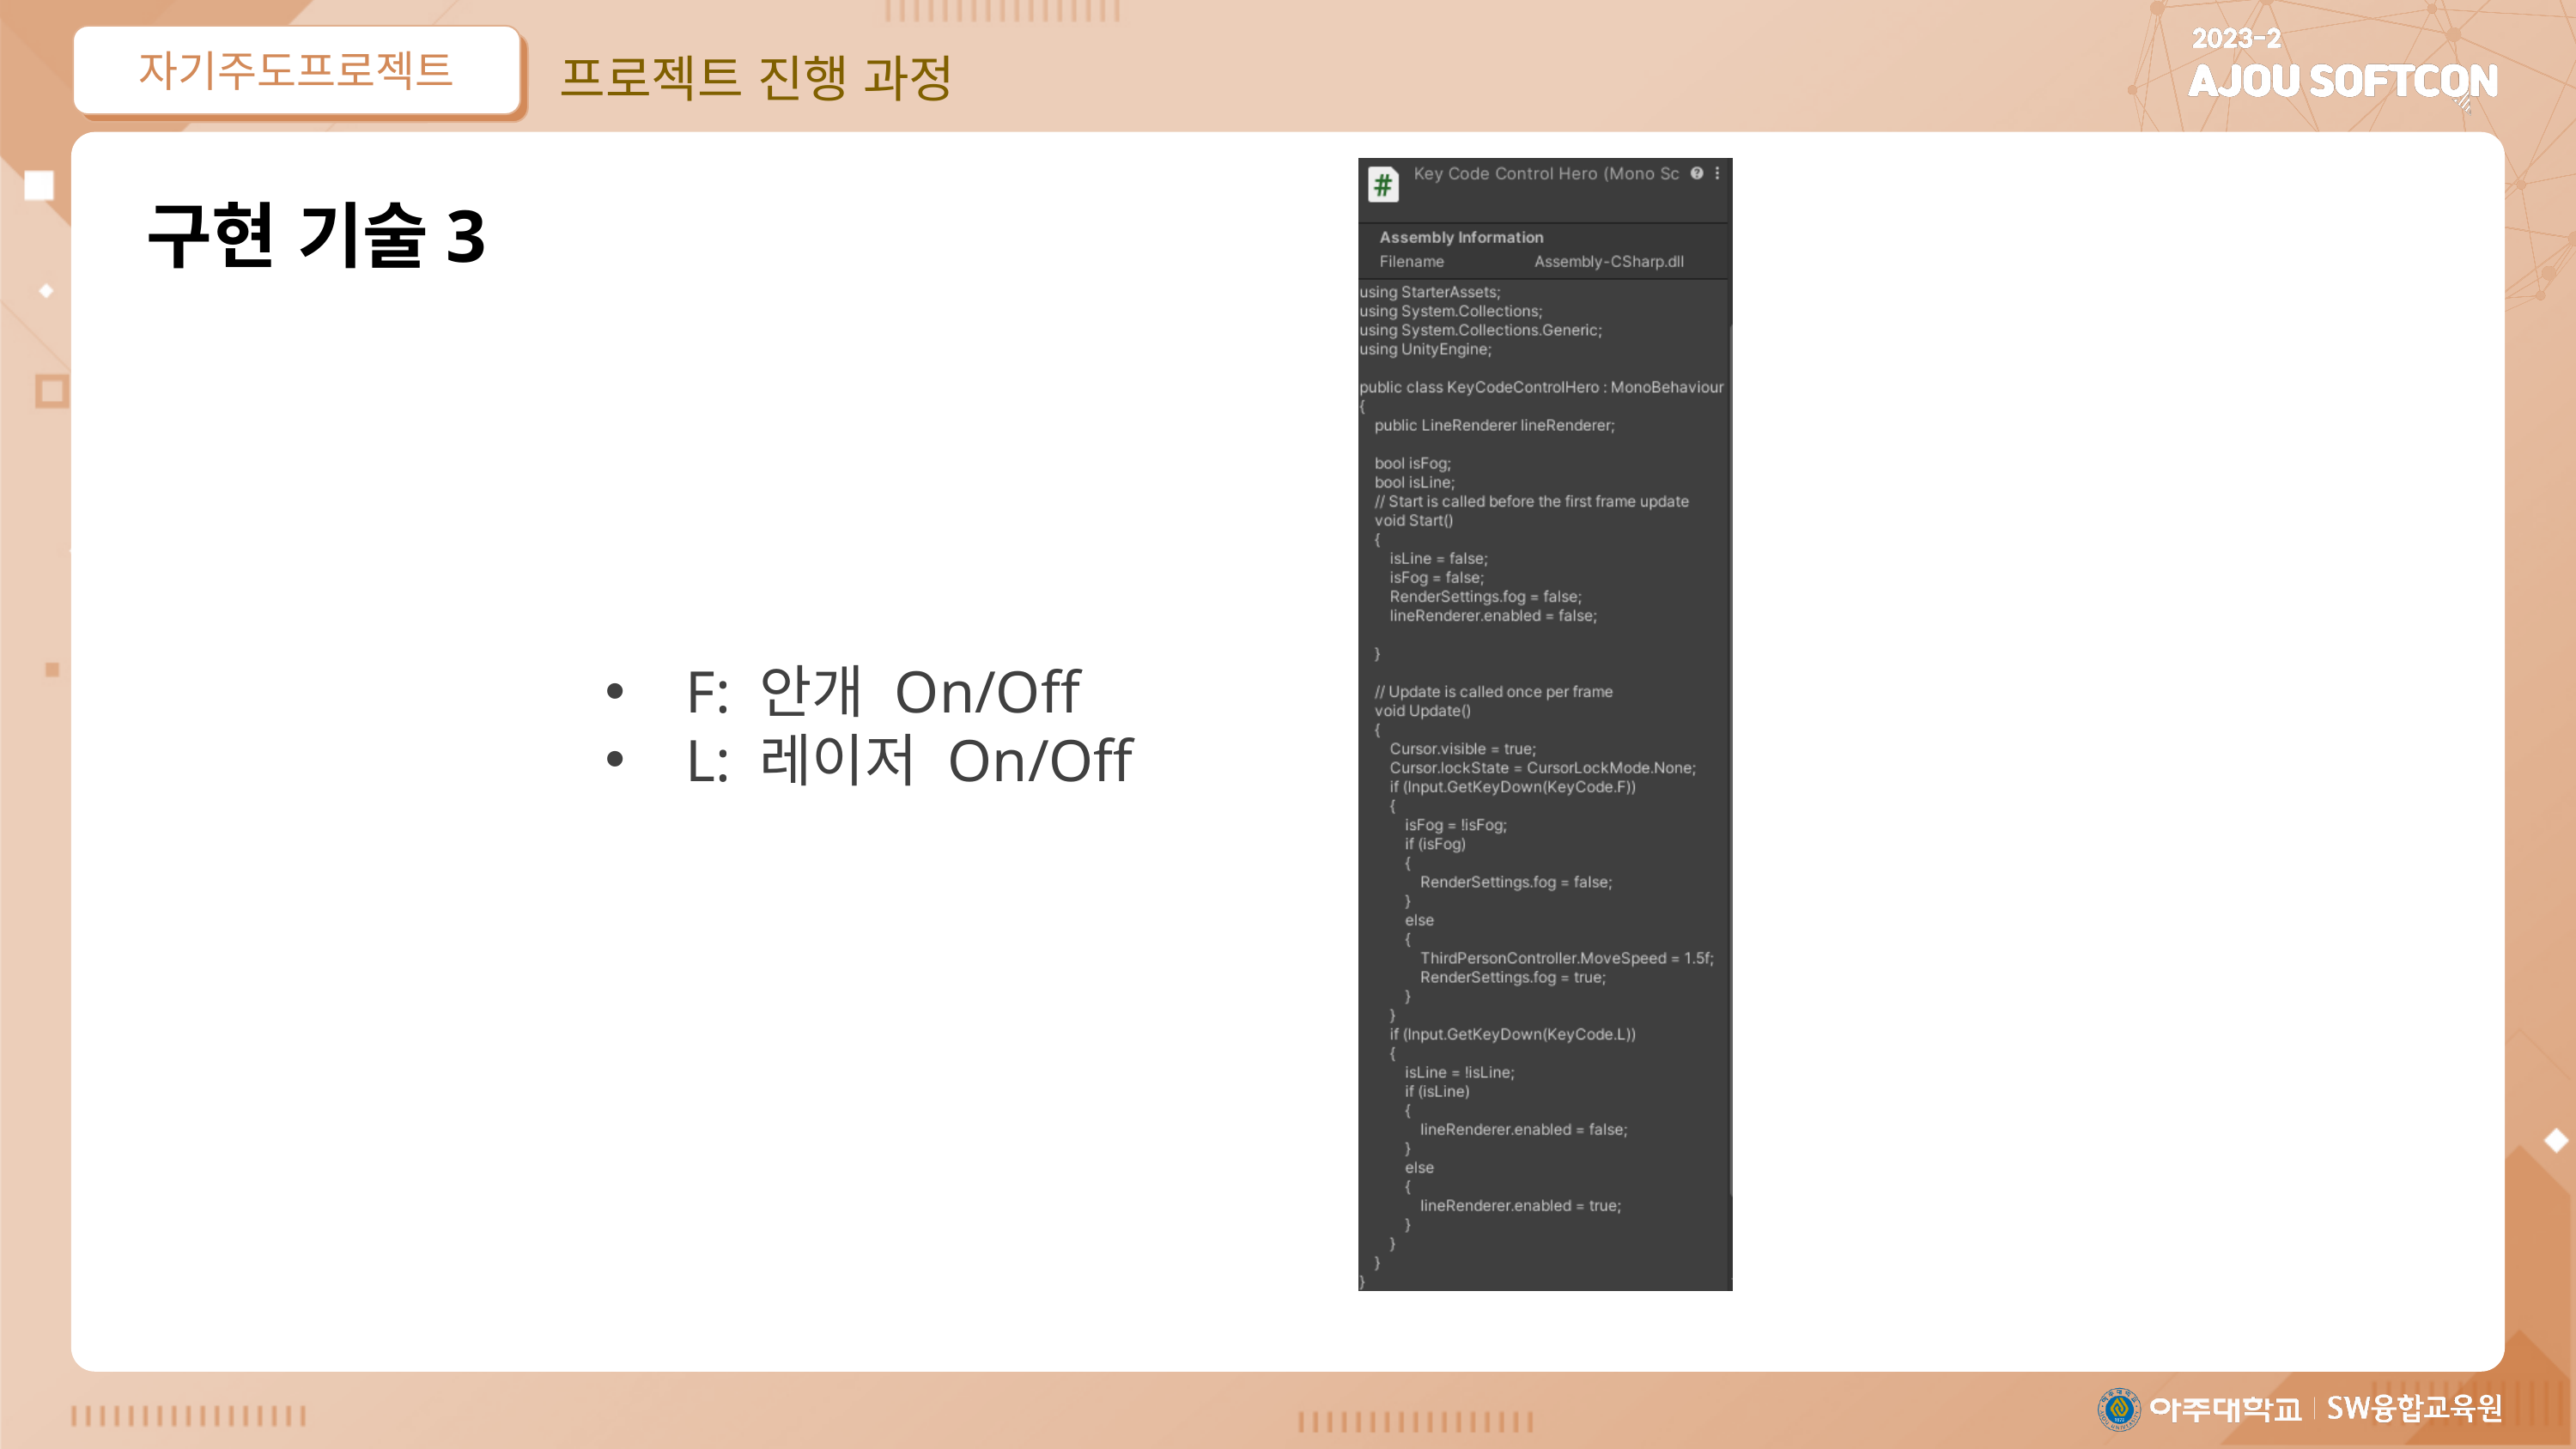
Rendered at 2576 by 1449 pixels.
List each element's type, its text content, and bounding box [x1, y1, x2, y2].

text_box F: 안개 On/Off L: 레이저 On/Off [592, 649, 1288, 800]
text_box 구현 기술3 [133, 184, 913, 283]
picture [1358, 158, 1734, 1291]
picture [2098, 1387, 2501, 1432]
text_box 프로젝트 진행 과정 [547, 40, 969, 114]
